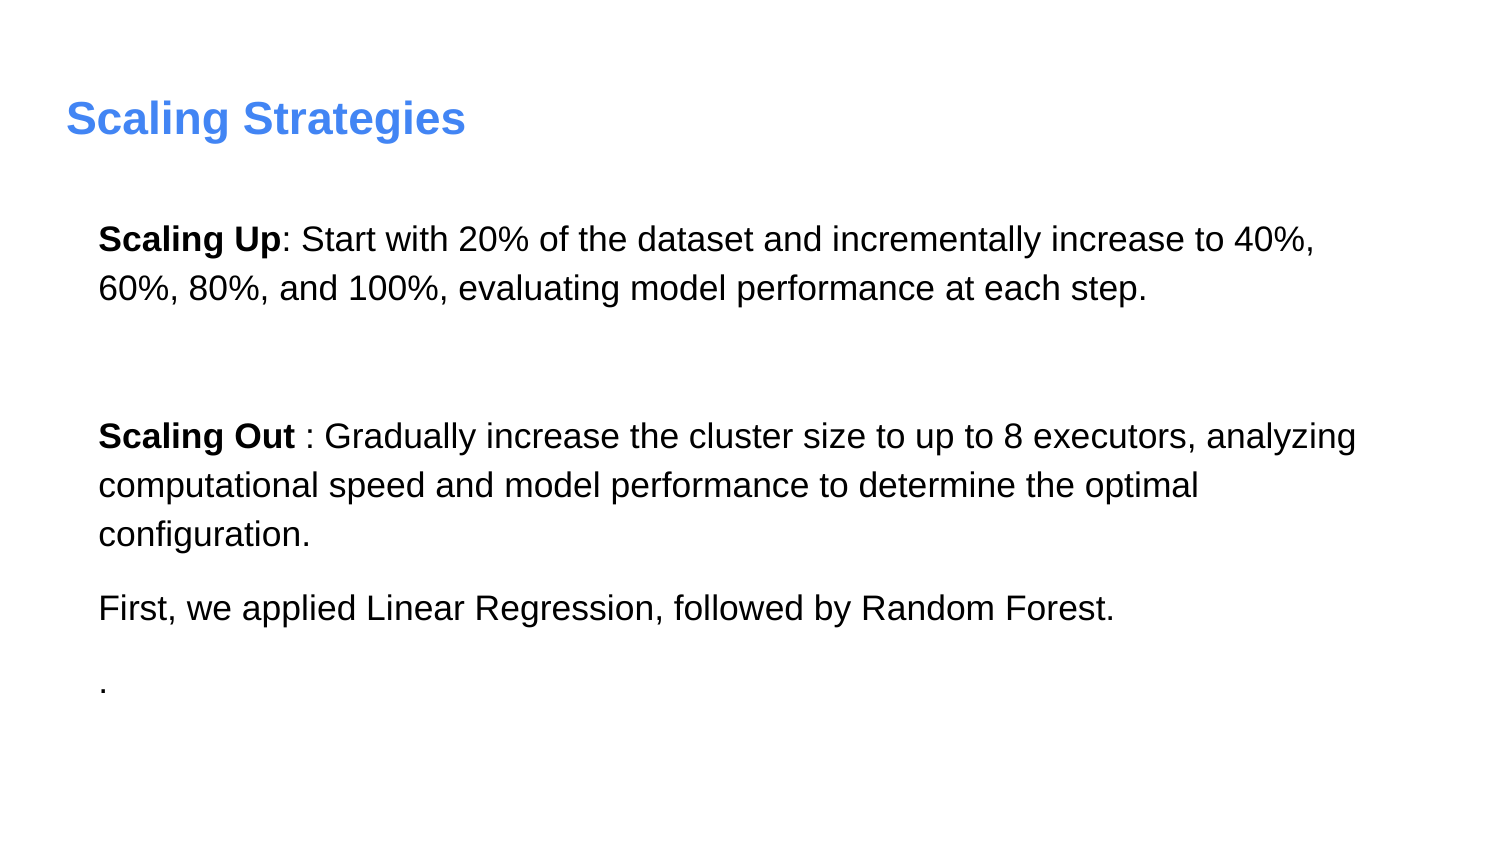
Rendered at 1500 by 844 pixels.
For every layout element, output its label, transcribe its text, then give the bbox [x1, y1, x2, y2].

list Scaling Up: Start with 20% of the dataset and incrementally increase to 40%, 60%, 80%, and 100%, evaluating model performance at each step. Scaling Out : Gradually increase the cluster size to up to 8 executors, analyzing computational speed and model performance to determine the optimal configuration. First, we applied Linear Regression, followed by Random Forest. . [83, 194, 1403, 755]
title Scaling Strategies [51, 72, 1449, 167]
